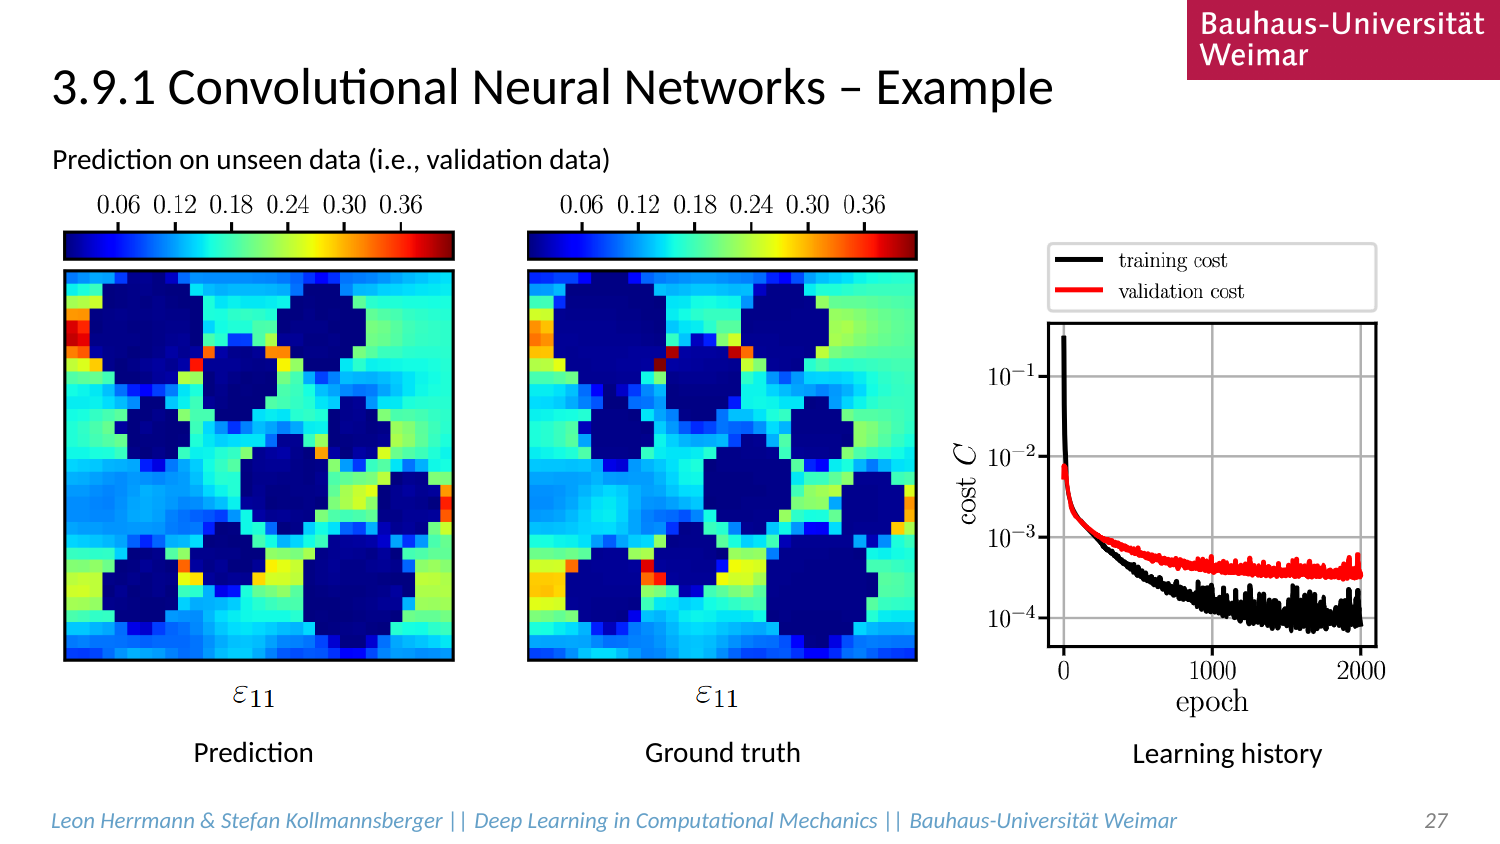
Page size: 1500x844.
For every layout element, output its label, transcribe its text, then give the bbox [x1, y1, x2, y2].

text_box Ground truth [644, 729, 802, 769]
picture [1187, 0, 1500, 80]
picture [50, 184, 1418, 720]
slide_number 27 [1311, 796, 1448, 842]
text_box Learning history [1132, 729, 1323, 770]
footer Leon Herrmann & Stefan Kollmannsberger || Deep Learning in Computational Mechanics || Bauhaus-Universität Weimar [51, 796, 1311, 842]
list Prediction on unseen data (i.e., validation data) [52, 135, 1449, 787]
text_box Prediction [193, 729, 315, 769]
title 3.9.1 Convolutional Neural Networks – Example [50, 48, 1189, 114]
